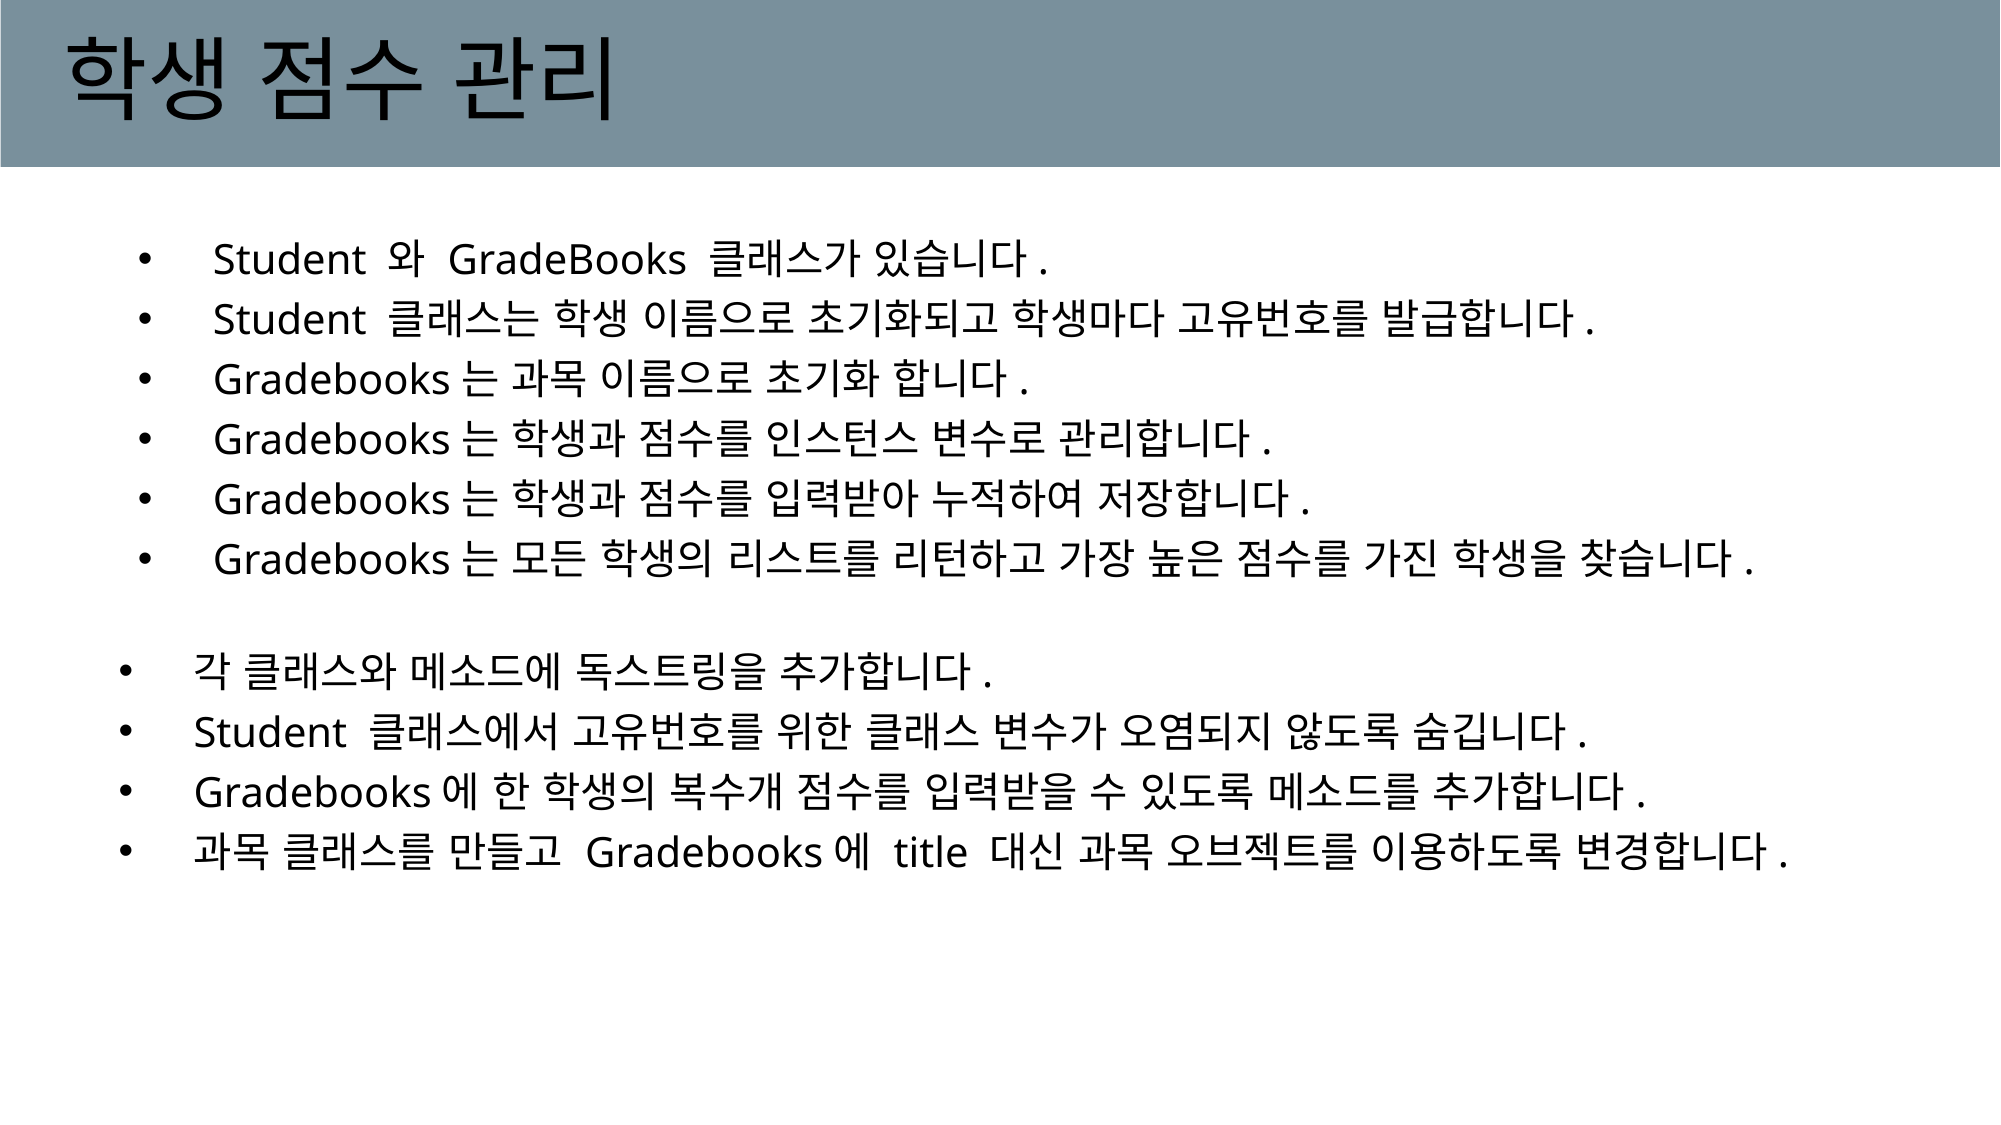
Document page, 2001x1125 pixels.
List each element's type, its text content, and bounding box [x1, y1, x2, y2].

text_box Student 와 GradeBooks 클래스가 있습니다. Student 클래스는 학생 이름으로 초기화되고 학생마다 고유번호를 발급합니다. Gradebooks는 과목 이름으로 초기화 합니다. Gradebooks는 학생과 점수를 인스턴스 변수로 관리합니다. Gradebooks는 학생과 점수를 입력받아 누적하여 저장합니다. Gradebooks는 모든 학생의 리스트를 리턴하고 가장 높은 점수를 가진 학생을 찾습니다. [123, 215, 1770, 591]
text_box 각 클래스와 메소드에 독스트링을 추가합니다. Student 클래스에서 고유번호를 위한 클래스 변수가 오염되지 않도록 숨깁니다. Gradebooks에 한 학생의 복수개 점수를 입력받을 수 있도록 메소드를 추가합니다. 과목 클래스를 만들고 Gradebooks에 title 대신 과목 오브젝트를 이용하도록 변경합니다. [103, 628, 1805, 883]
title 학생 점수 관리 [0, 0, 2000, 167]
